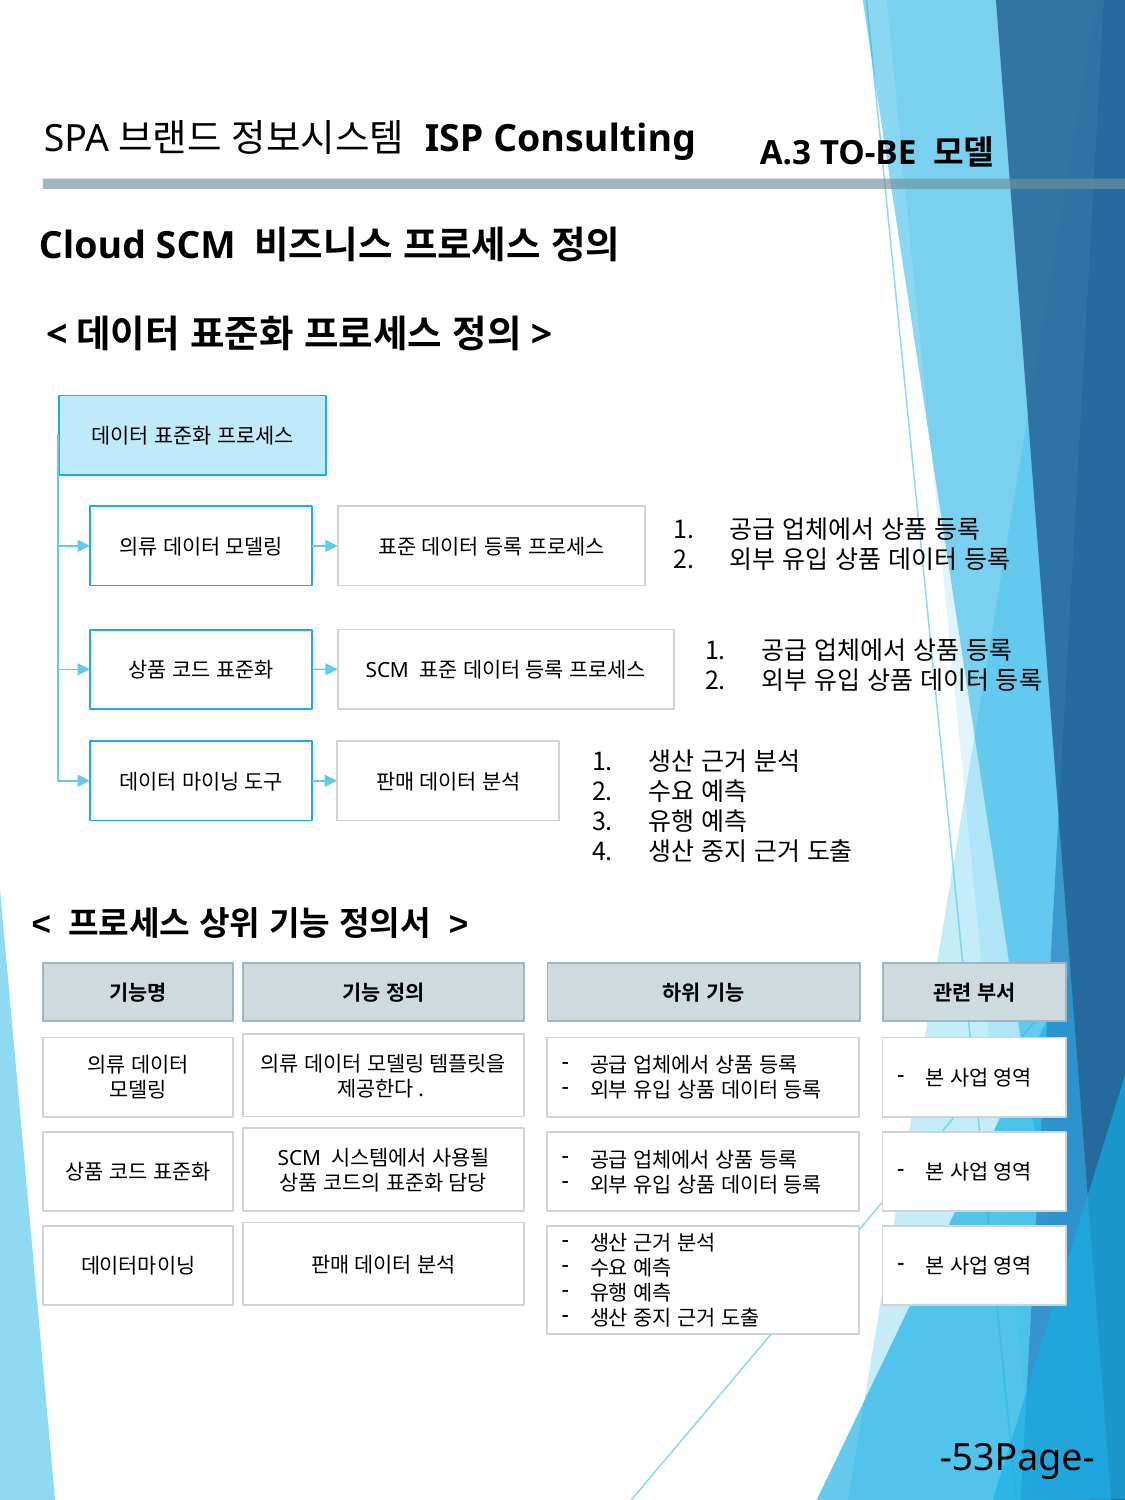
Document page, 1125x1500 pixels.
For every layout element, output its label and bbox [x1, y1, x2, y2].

text_box [546, 1225, 860, 1335]
text_box [924, 1425, 1110, 1485]
text_box [0, 894, 505, 949]
text_box [42, 1225, 234, 1306]
text_box [577, 738, 869, 873]
text_box [546, 1131, 860, 1212]
text_box [42, 1037, 234, 1118]
text_box [42, 1131, 234, 1212]
text_box [882, 1131, 1067, 1212]
text_box [58, 395, 675, 821]
text_box [242, 1033, 525, 1117]
text_box [42, 962, 234, 1022]
text_box [690, 627, 1058, 703]
text_box [31, 302, 568, 363]
text_box [882, 1225, 1067, 1306]
text_box [546, 1037, 860, 1118]
text_box [658, 506, 1026, 582]
text_box [242, 1127, 525, 1212]
text_box [242, 1222, 525, 1306]
text_box [29, 106, 712, 167]
text_box [745, 123, 1010, 179]
text_box [882, 962, 1067, 1022]
text_box [547, 962, 861, 1022]
text_box [882, 1037, 1067, 1118]
text_box [24, 214, 636, 274]
text_box [242, 962, 525, 1022]
